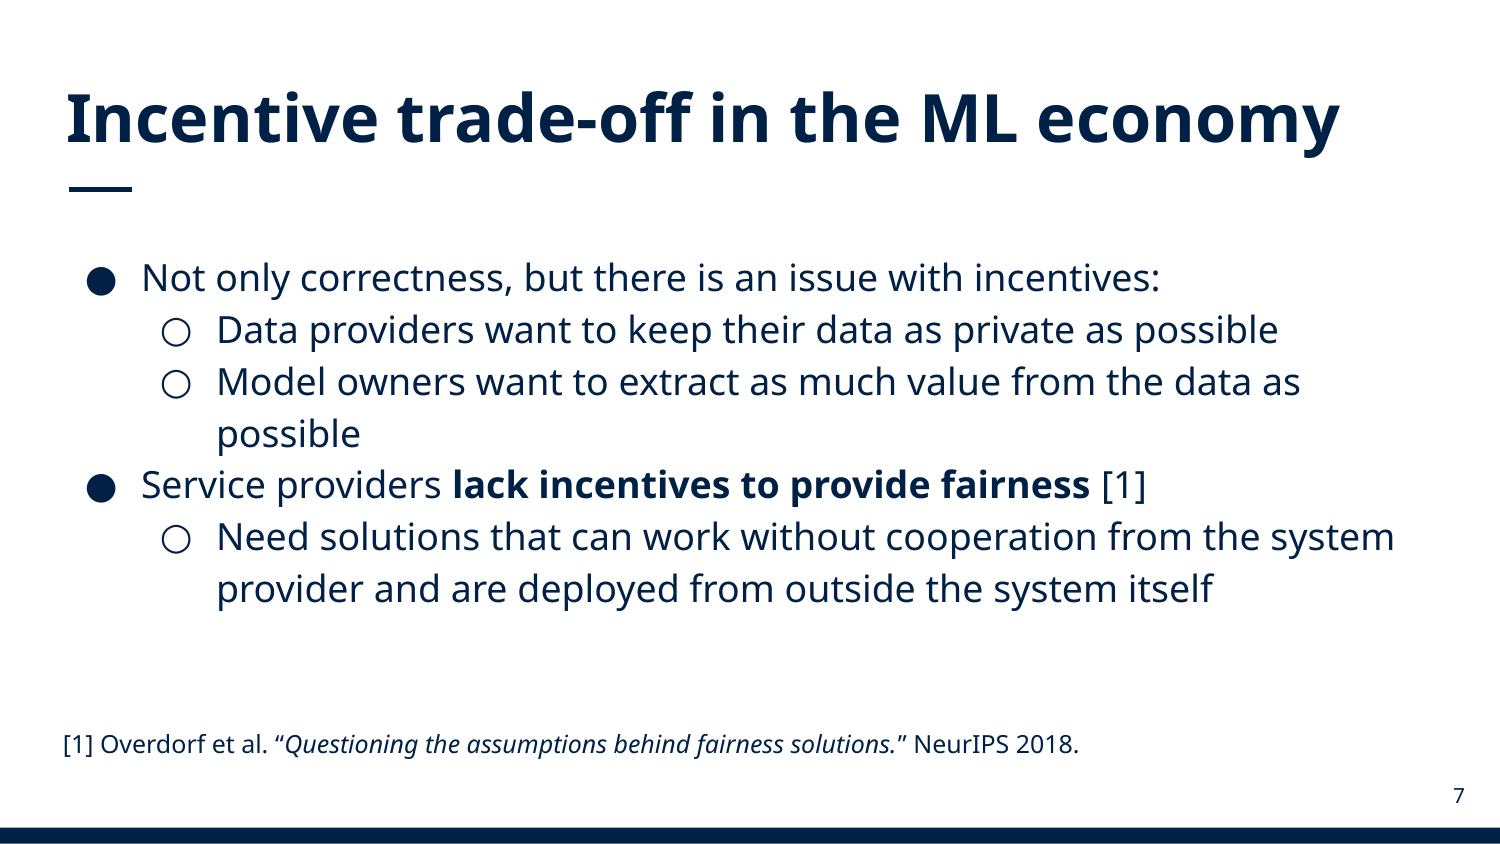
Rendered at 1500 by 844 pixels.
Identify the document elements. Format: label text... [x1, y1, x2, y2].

slide_number 7 [1389, 764, 1480, 830]
list Not only correctness, but there is an issue with incentives: Data providers want to keep their data as private as possible Model owners want to extract as much value from the data as possible Service providers lack incentives to provide fairness [1] Need solutions that can work without cooperation from the system provider and are deployed from outside the system itself [51, 232, 1449, 750]
text_box [1] Overdorf et al. “Questioning the assumptions behind fairness solutions.” NeurIPS 2018. [47, 713, 1390, 791]
title Incentive trade-off in the ML economy [51, 61, 1449, 167]
